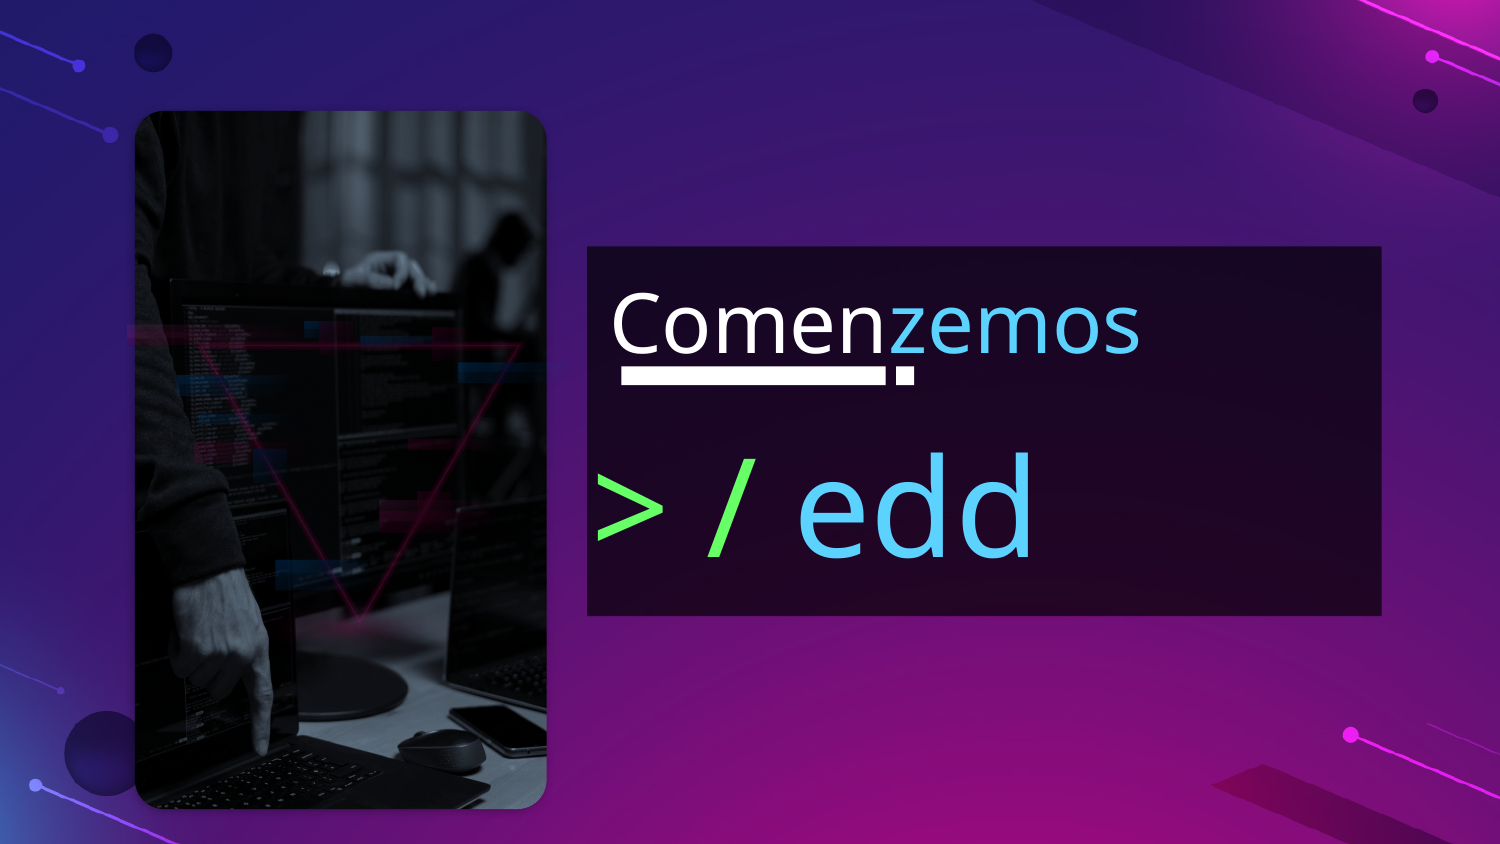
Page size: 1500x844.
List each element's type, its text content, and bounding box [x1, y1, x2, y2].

title Comenzemos [594, 277, 1351, 386]
text_box > / edd [583, 405, 1133, 561]
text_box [621, 366, 915, 386]
picture [0, 0, 1500, 844]
